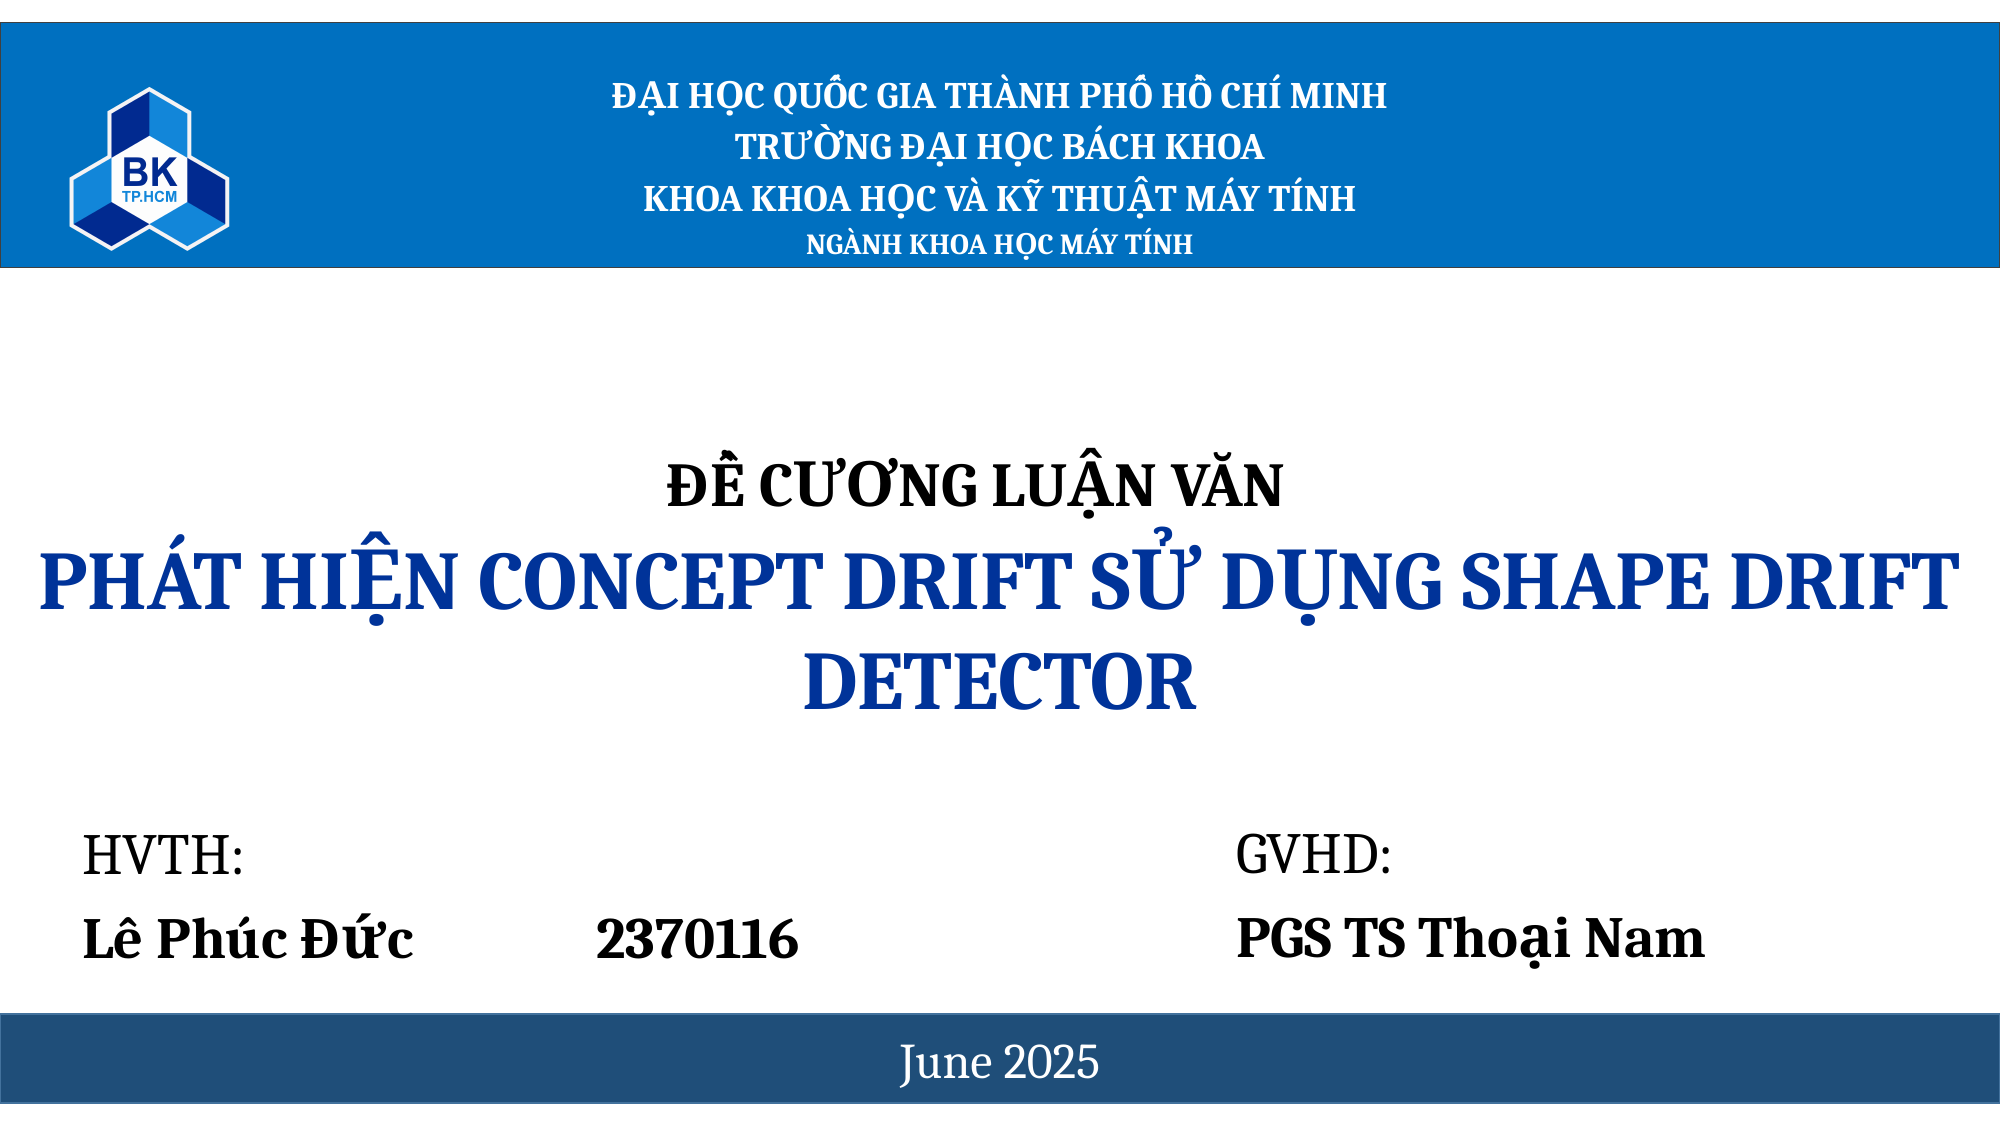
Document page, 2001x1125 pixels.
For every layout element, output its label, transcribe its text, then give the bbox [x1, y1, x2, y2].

text_box PHÁT HIỆN CONCEPT DRIFT SỬ DỤNG SHAPE DRIFT DETECTOR [0, 518, 2000, 734]
text_box June 2025 [0, 1013, 2000, 1104]
text_box GVHD: PGS TS Thoại Nam [1221, 816, 1975, 983]
text_box [49, 67, 254, 265]
text_box HVTH: Lê Phúc Đức 2370116 [67, 817, 893, 983]
text_box ĐỀ CƯƠNG LUẬN VĂN [651, 398, 1302, 518]
text_box ĐẠI HỌC QUỐC GIA THÀNH PHỐ HỒ CHÍ MINH TRƯỜNG ĐẠI HỌC BÁCH KHOA KHOA KHOA HỌC VÀ KỸ THUẬT MÁY TÍNH NGÀNH KHOA HỌC MÁY TÍNH [0, 22, 2000, 268]
